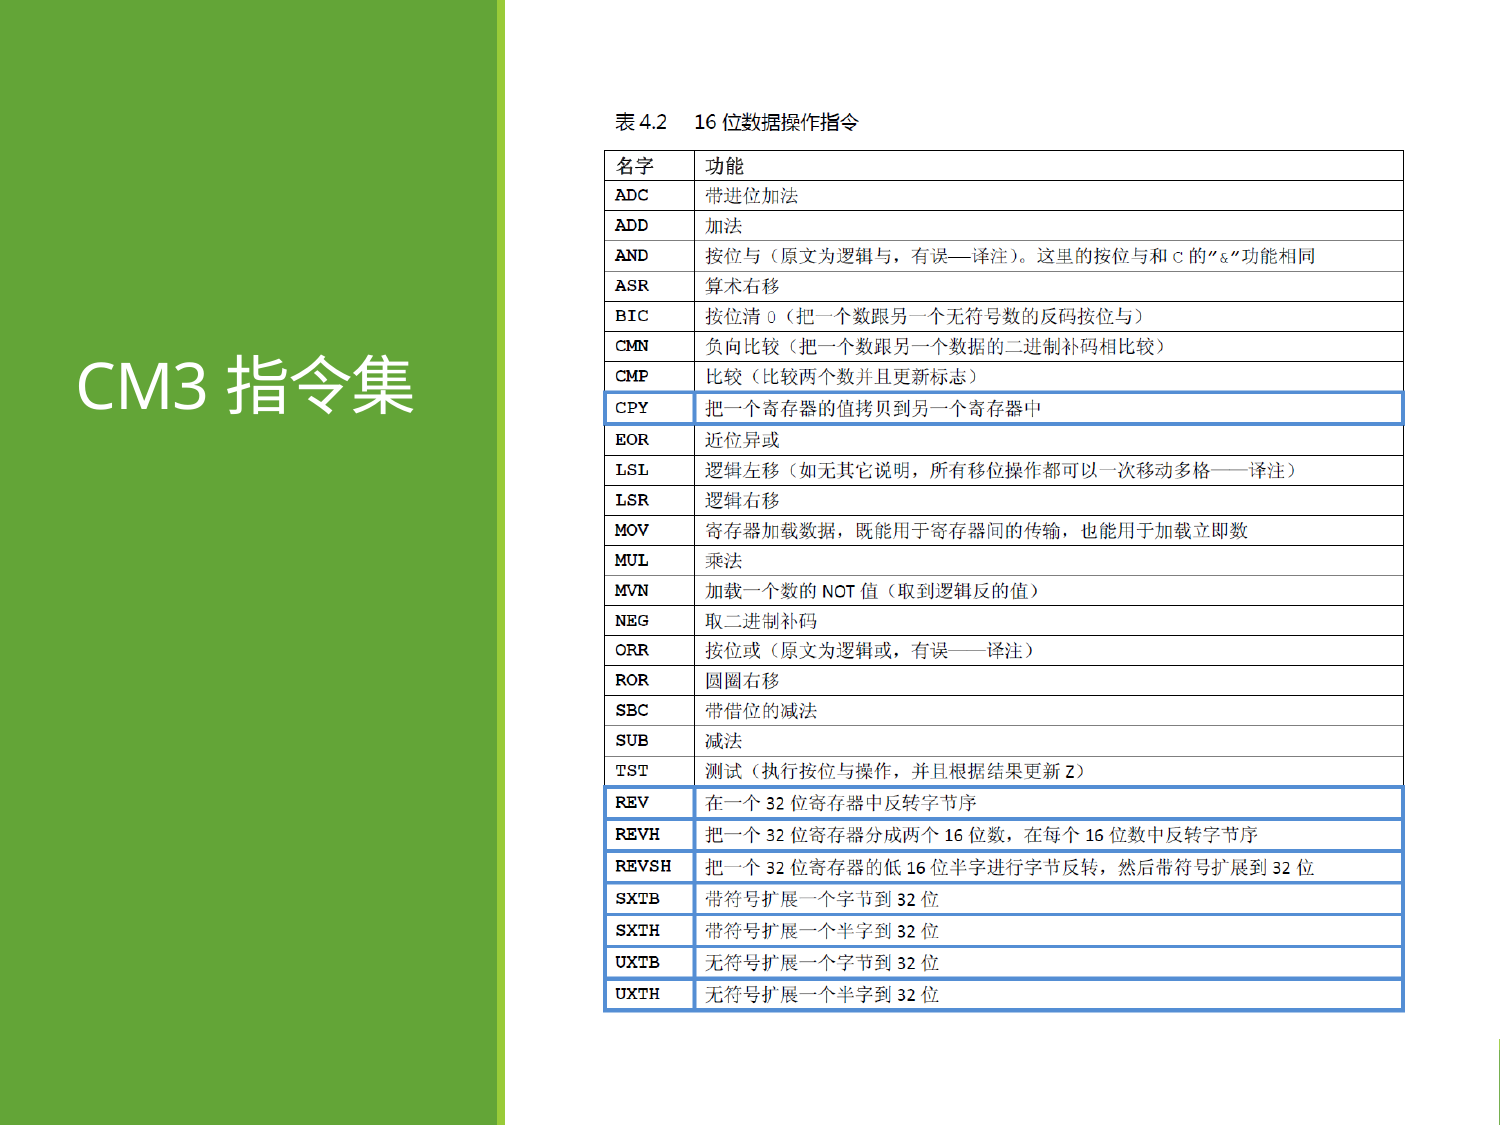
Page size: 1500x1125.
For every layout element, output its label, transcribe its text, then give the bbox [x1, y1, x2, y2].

text_box [506, 0, 1500, 1125]
text_box [496, 0, 506, 1125]
picture [594, 104, 1409, 1021]
text_box [0, 0, 496, 1125]
title CM3指令集 [60, 84, 441, 430]
